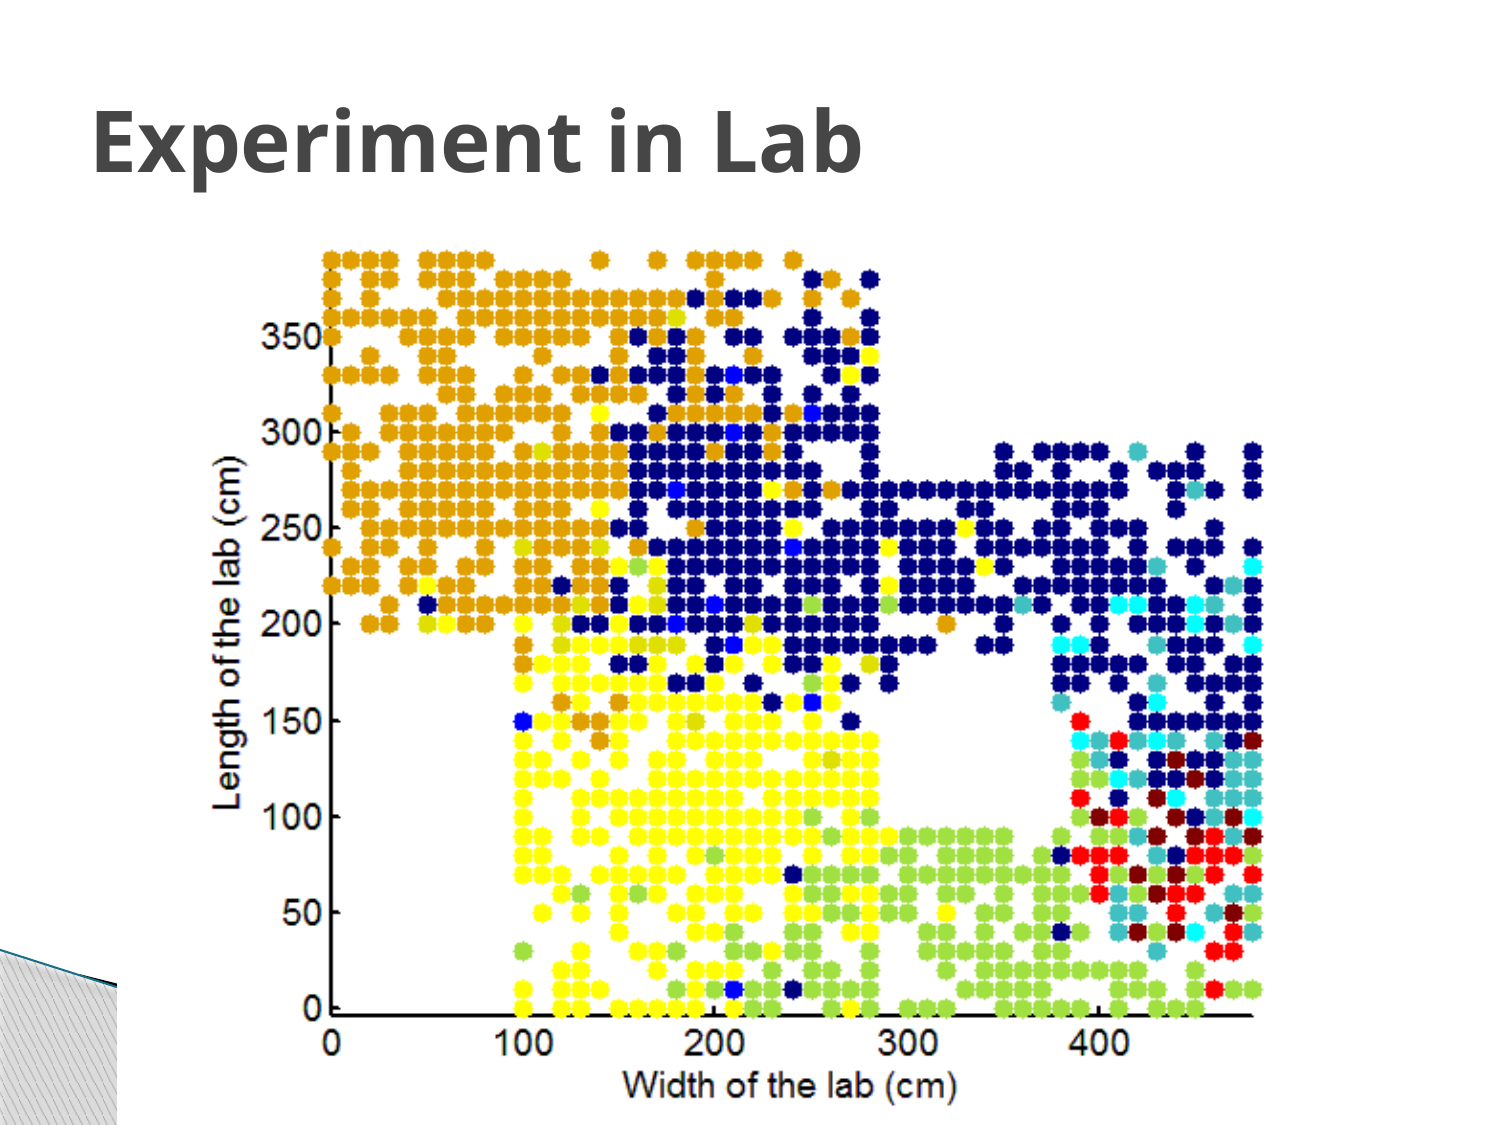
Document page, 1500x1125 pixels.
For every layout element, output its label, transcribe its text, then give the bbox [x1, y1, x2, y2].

title Experiment in Lab [75, 45, 1425, 233]
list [116, 212, 1325, 1125]
